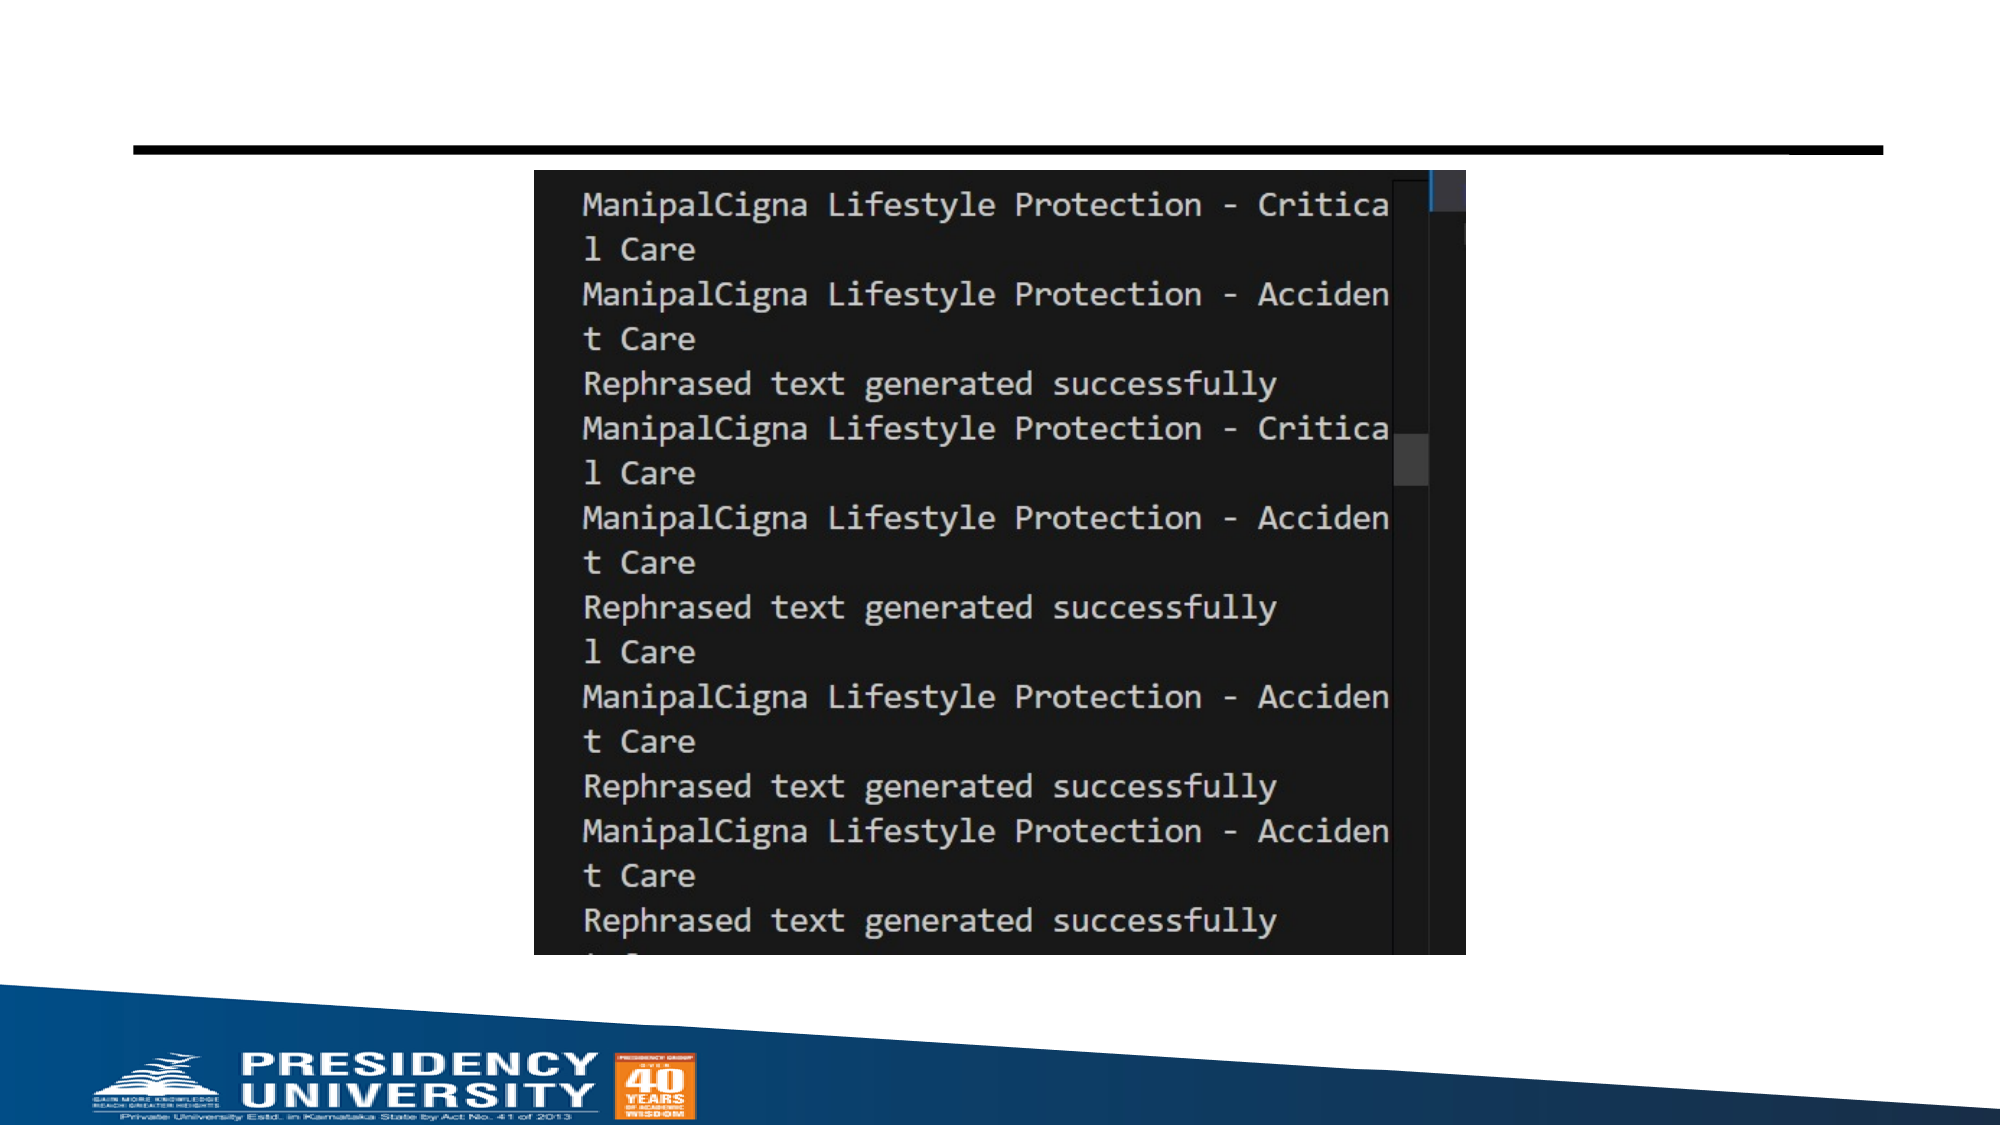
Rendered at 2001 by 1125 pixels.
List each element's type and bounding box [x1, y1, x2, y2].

picture [534, 170, 1466, 955]
picture [0, 982, 2000, 1125]
